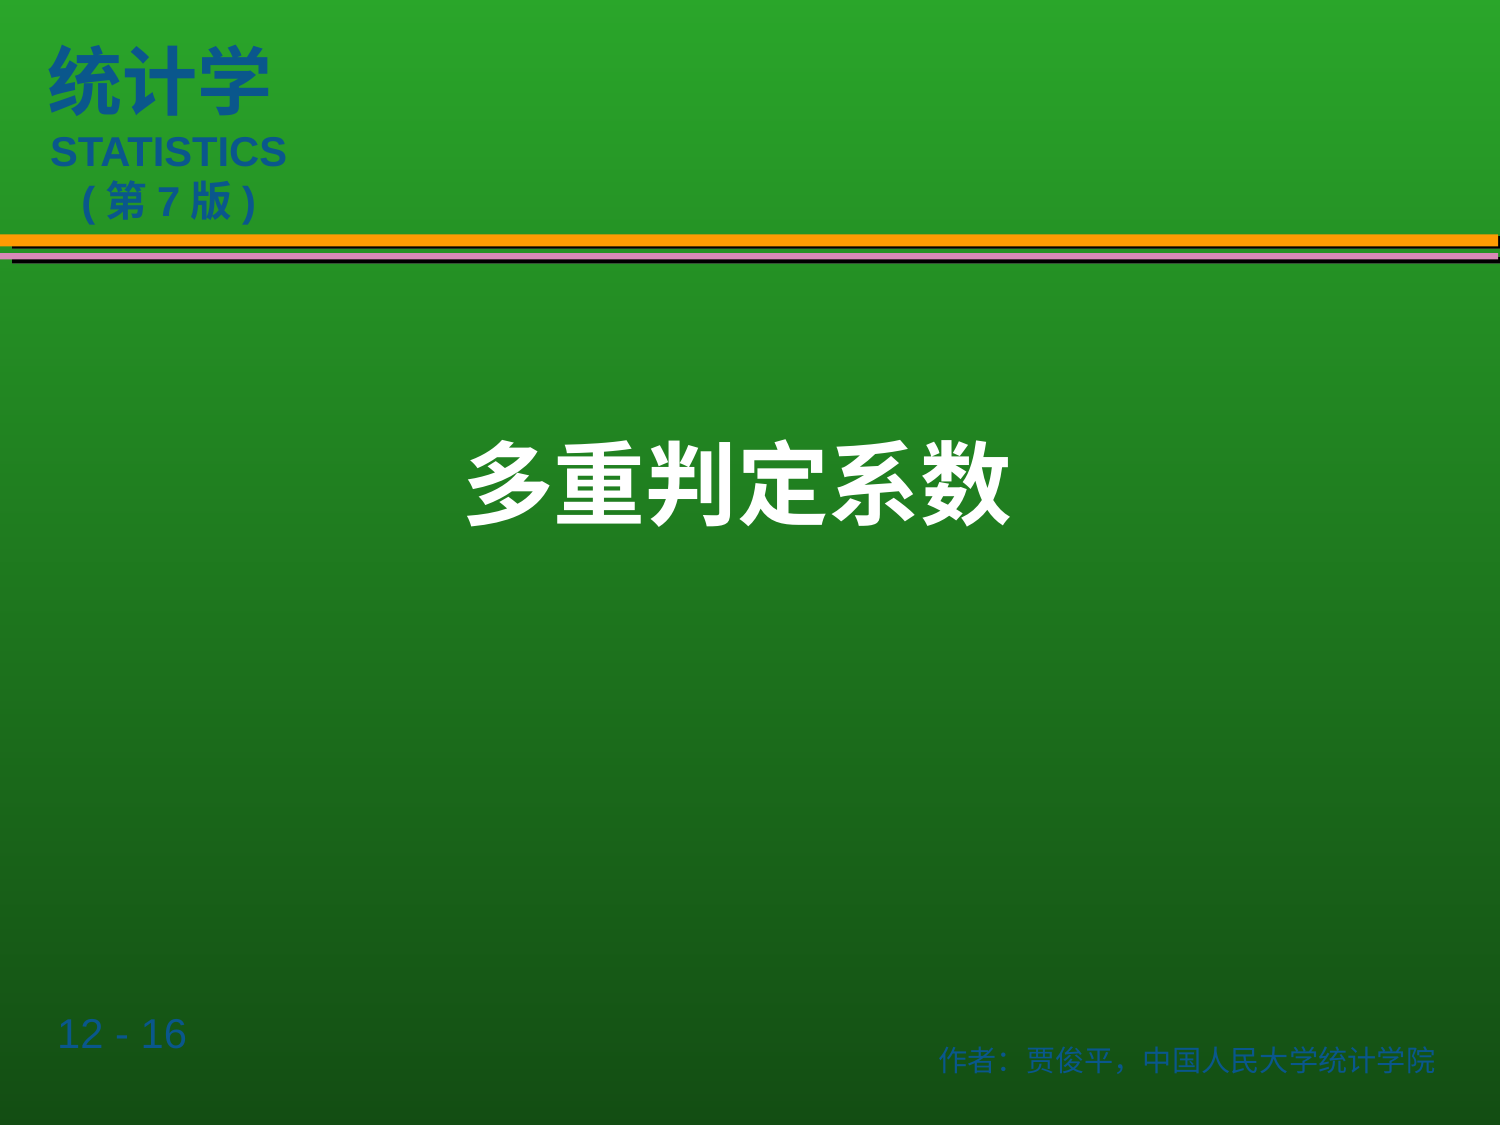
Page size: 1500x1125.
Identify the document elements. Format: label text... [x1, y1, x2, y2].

title 多重判定系数 [99, 375, 1375, 600]
